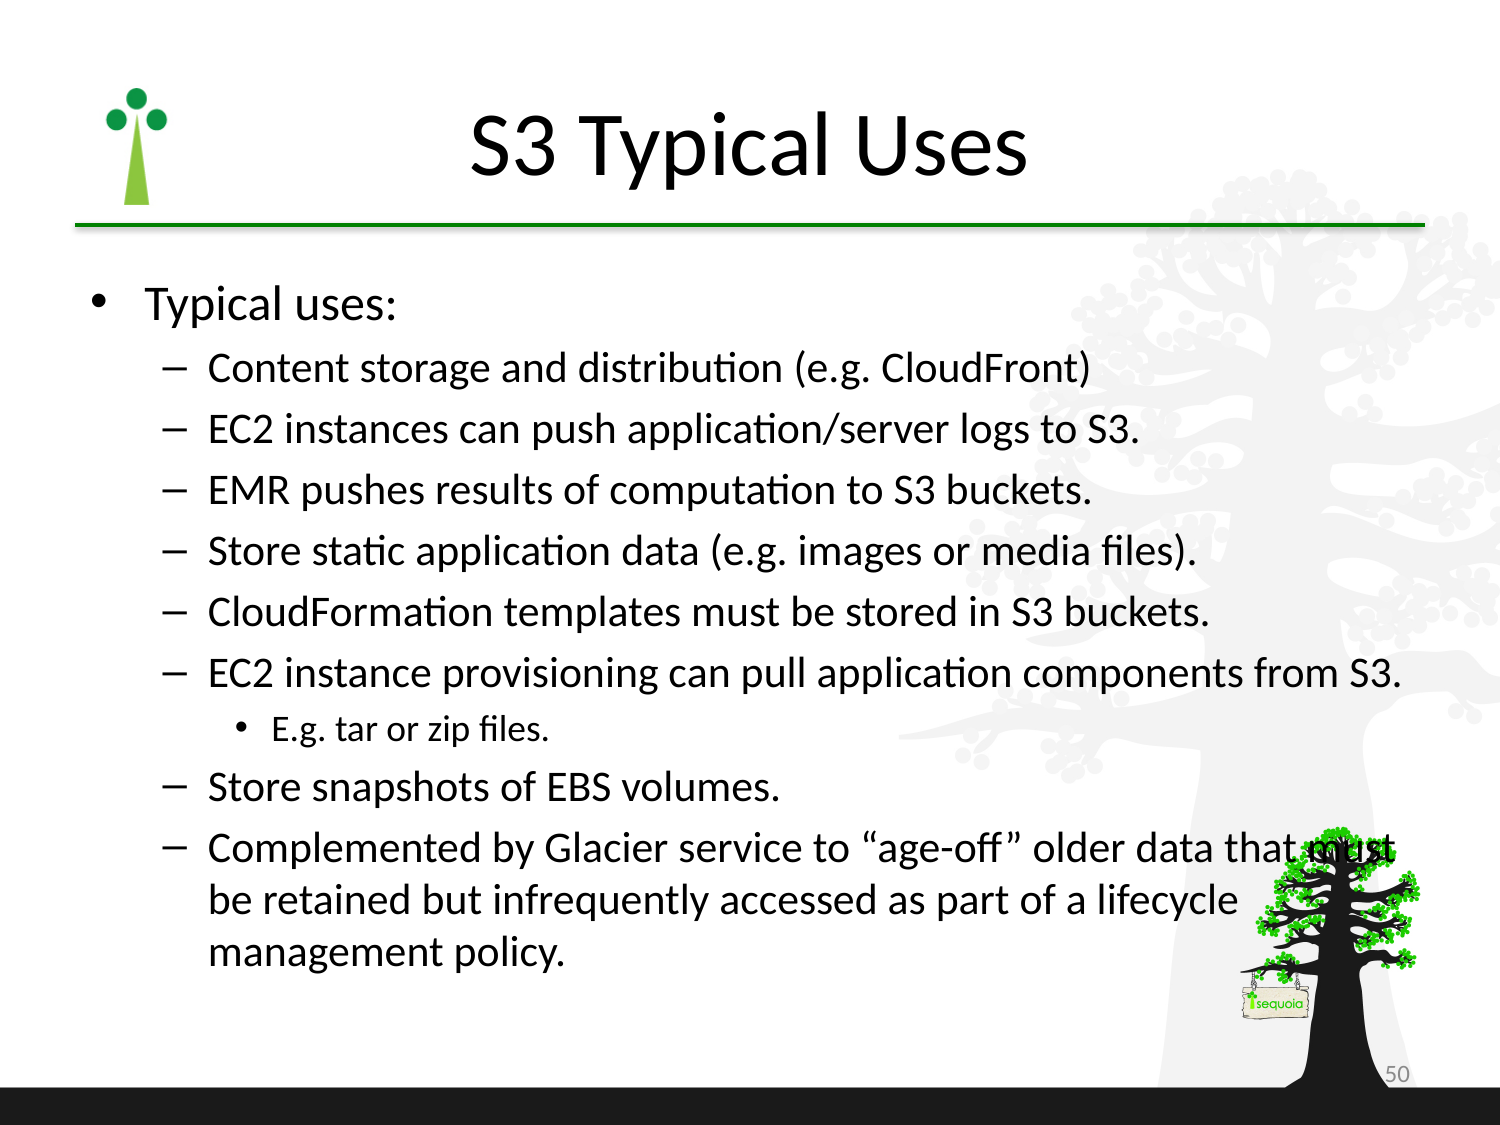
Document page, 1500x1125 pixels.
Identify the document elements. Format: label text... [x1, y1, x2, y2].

picture [0, 0, 1500, 1125]
slide_number 50 [1074, 1042, 1425, 1103]
title S3 Typical Uses [74, 44, 1426, 233]
list Typical uses: Content storage and distribution (e.g. CloudFront) EC2 instances can push application/server logs to S3. EMR pushes results of computation to S3 buckets. Store static application data (e.g. images or media files). CloudFormation templates must be stored in S3 buckets. EC2 instance provisioning can pull application components from S3. E.g. tar or zip files. Store snapshots of EBS volumes. Complemented by Glacier service to “age-off” older data that must be retained but infrequently accessed as part of a lifecycle management policy. [75, 262, 1425, 1005]
